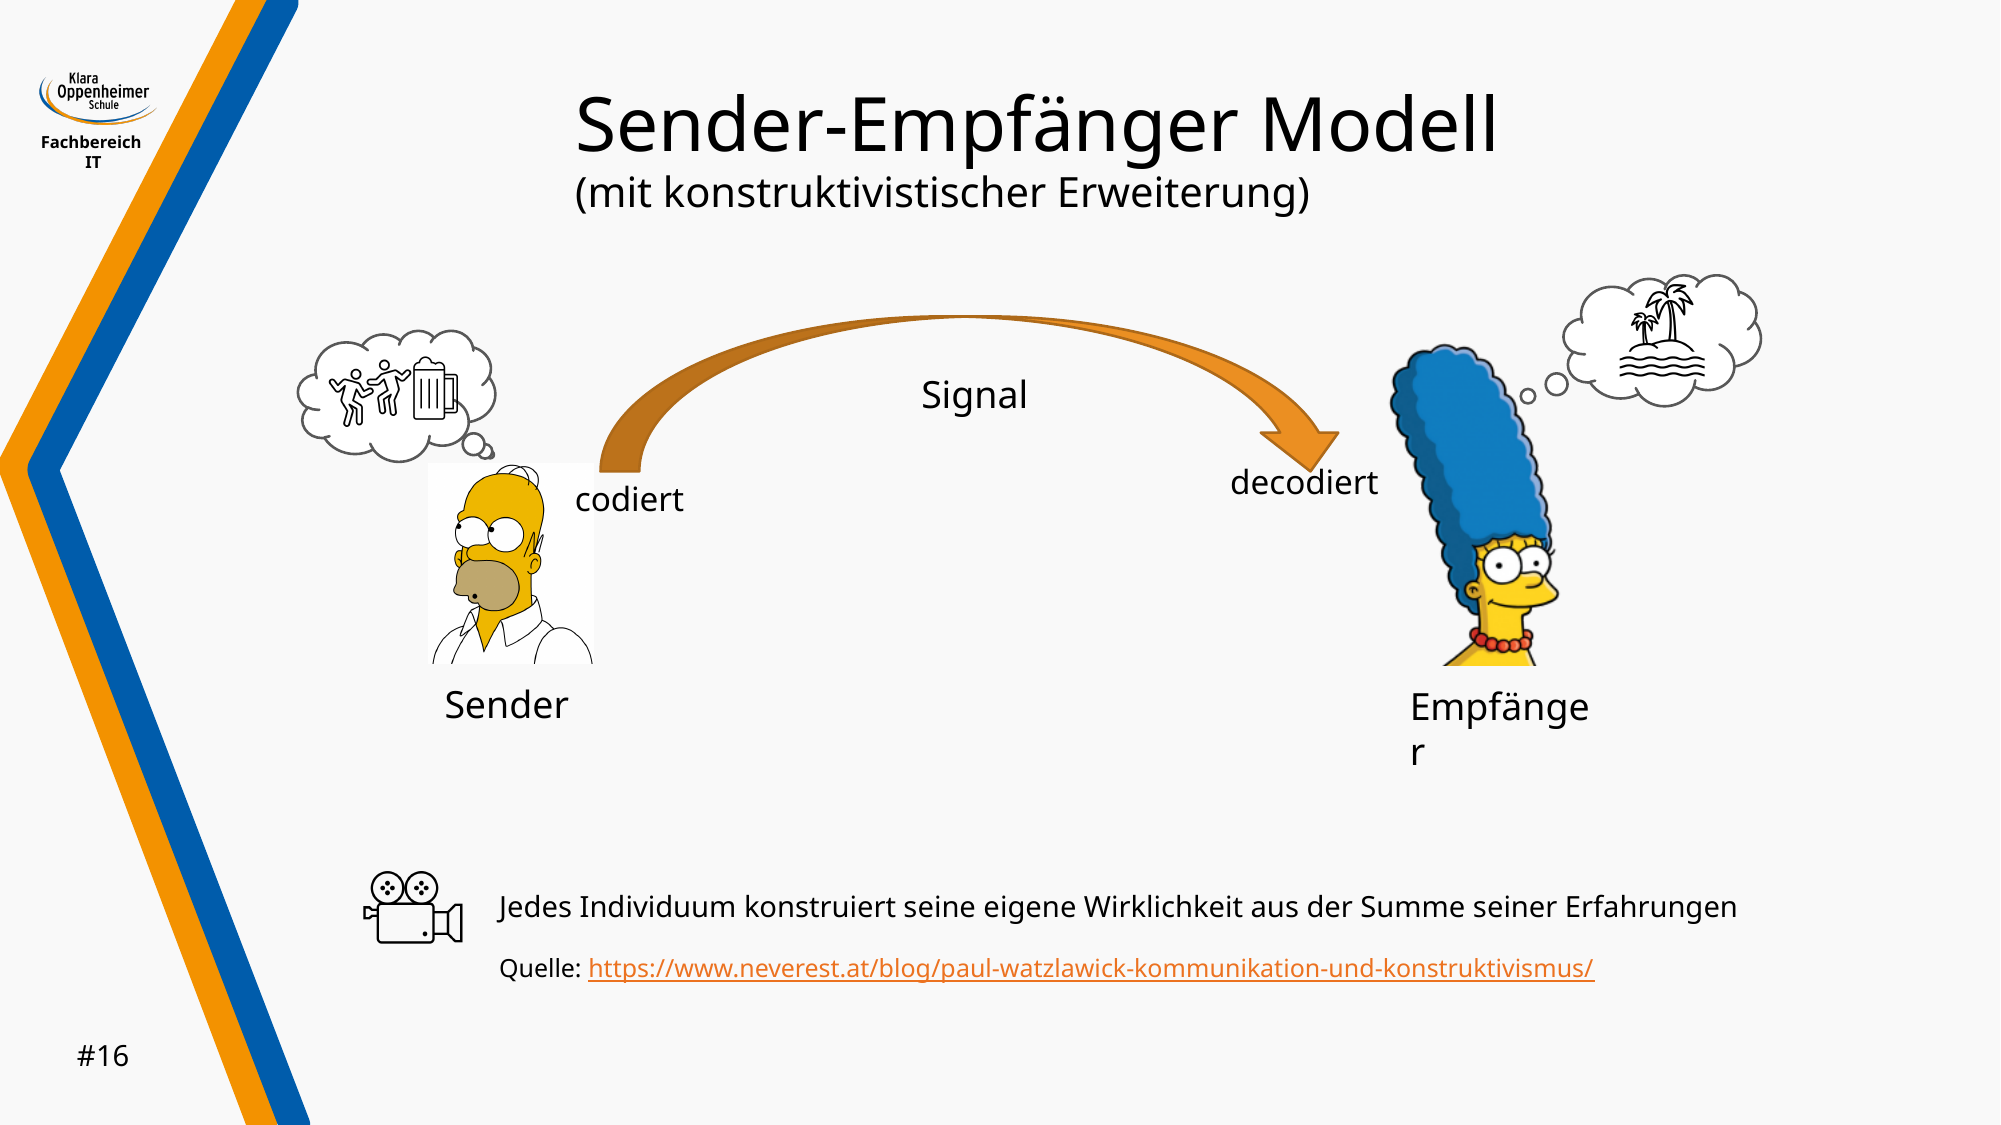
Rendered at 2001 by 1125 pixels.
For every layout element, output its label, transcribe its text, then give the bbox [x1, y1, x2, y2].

text_box Sender [429, 673, 596, 733]
text_box Signal [599, 315, 1274, 473]
slide_number #16 [36, 1029, 171, 1090]
picture [1274, 281, 1714, 667]
text_box [1703, 293, 1763, 392]
text_box Empfänger [1395, 675, 1609, 780]
text_box [296, 329, 497, 464]
picture [326, 349, 474, 438]
text_box codiert [594, 471, 774, 526]
text_box Jedes Individuum konstruiert seine eigene Wirklichkeit aus der Summe seiner Erfahrungen Quelle: https://www.neverest.at/blog/paul-watzlawick-kommunikation-und-konstruktivismus/ [484, 880, 1838, 1025]
text_box [1584, 293, 1611, 299]
title Sender-Empfänger Modell (mit konstruktivistischer Erweiterung) [559, 68, 2000, 293]
picture [39, 72, 157, 125]
picture [356, 848, 472, 965]
picture [427, 463, 594, 664]
text_box decodiert [1215, 454, 1274, 509]
